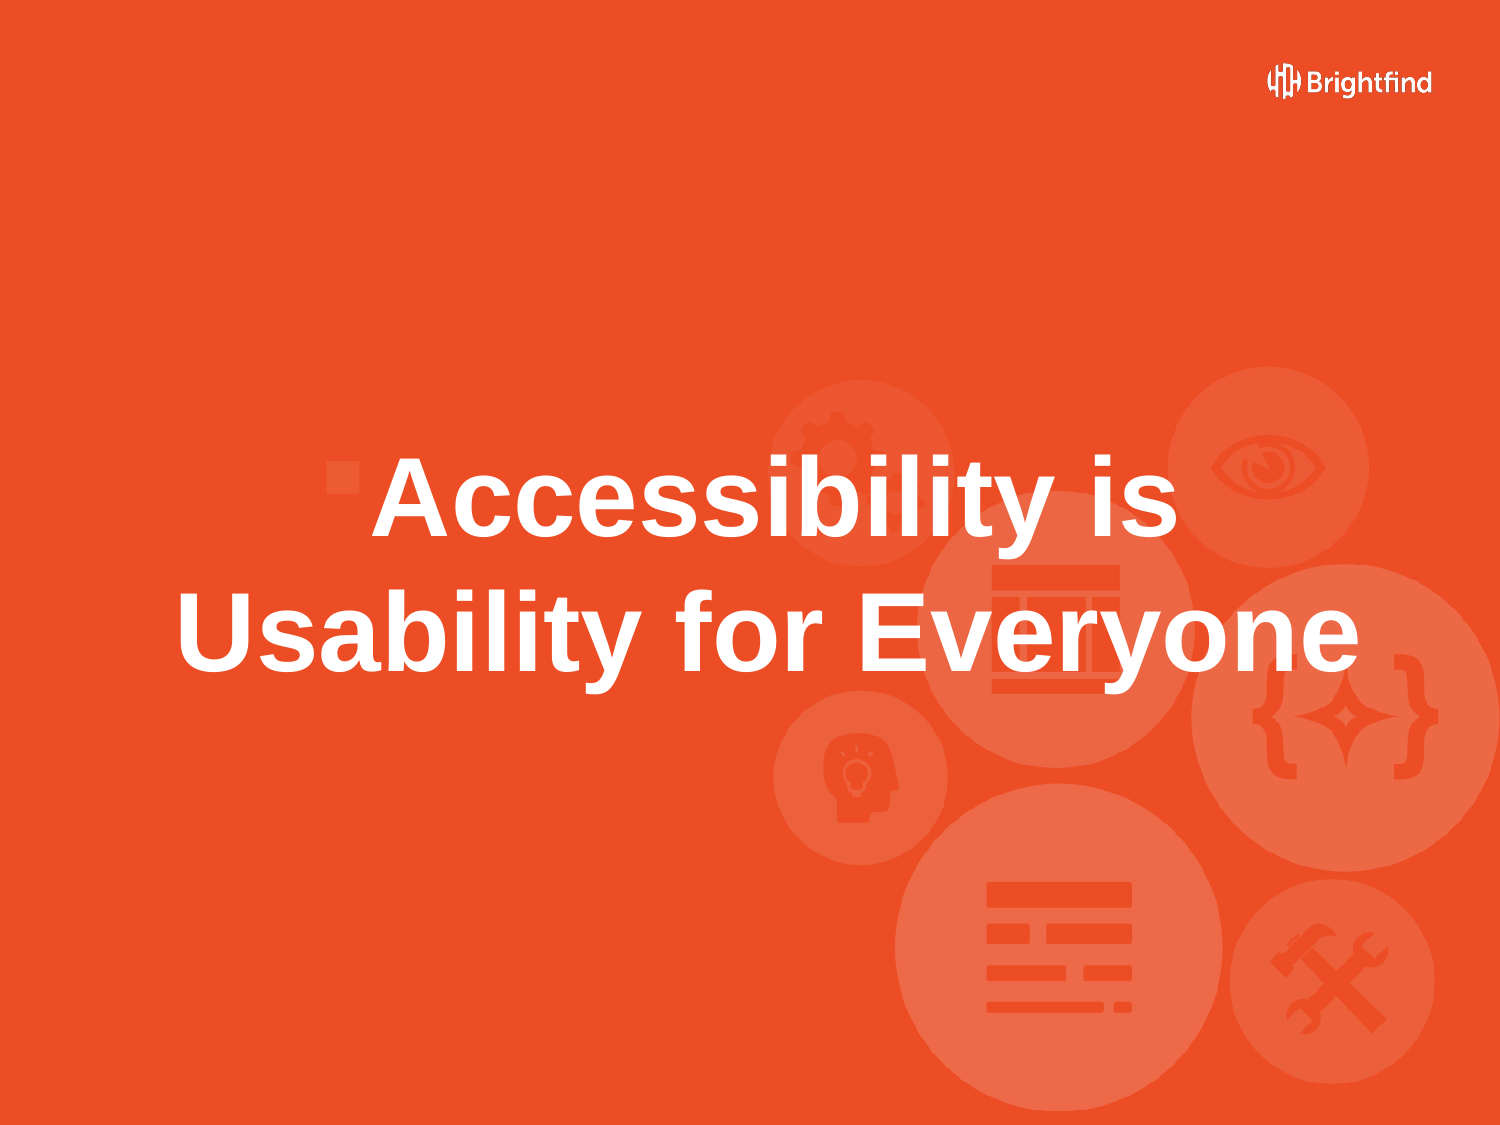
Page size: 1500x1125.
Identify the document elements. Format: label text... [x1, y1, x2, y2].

list Accessibility is Usability for Everyone [71, 387, 1429, 731]
